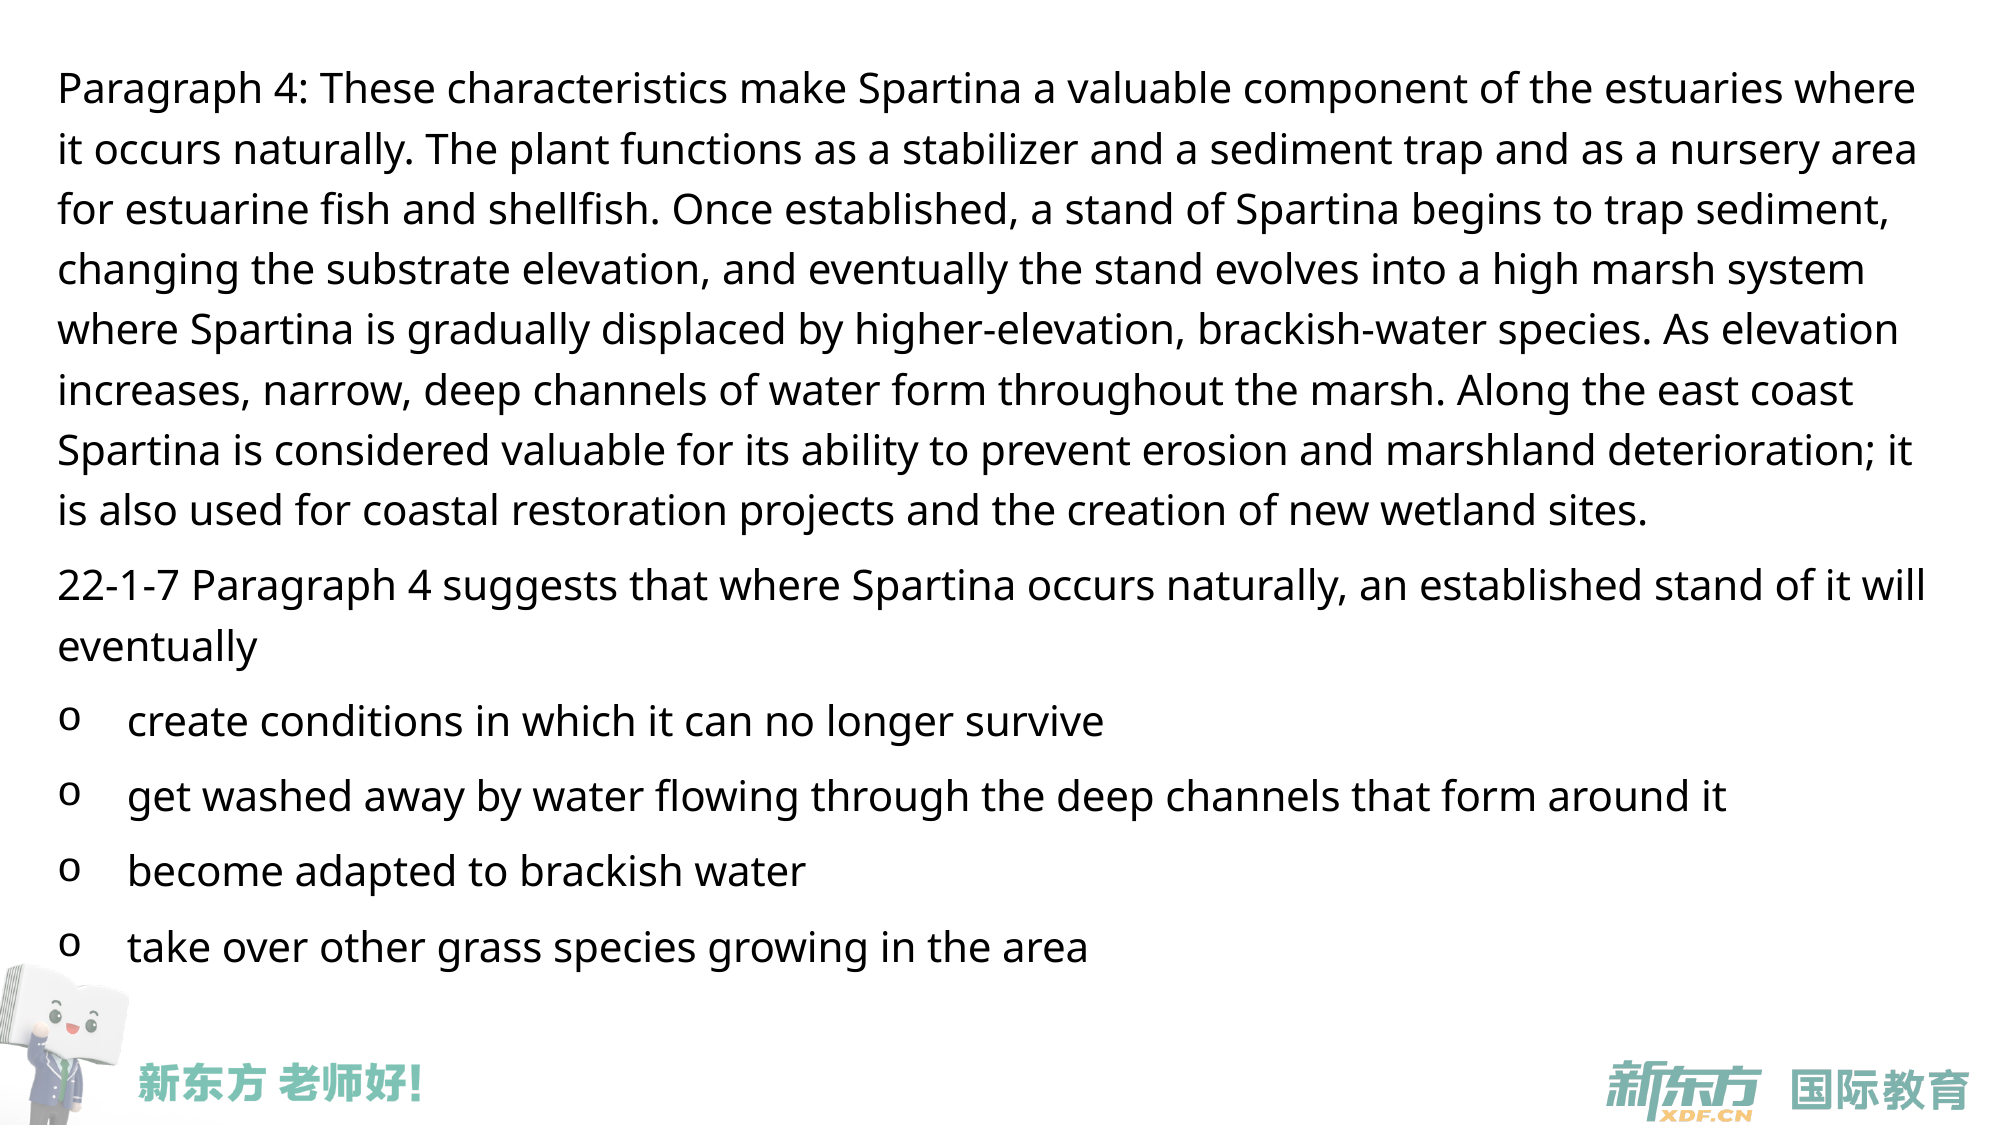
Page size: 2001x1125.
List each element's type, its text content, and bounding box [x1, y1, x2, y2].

table_cell 20 [1572, 1036, 2000, 1125]
list Paragraph 4: These characteristics make Spartina a valuable component of the estuaries where it occurs naturally. The plant functions as a stabilizer and a sediment trap and as a nursery area for estuarine fish and shellfish. Once established, a stand of Spartina begins to trap sediment, changing the substrate elevation, and eventually the stand evolves into a high marsh system where Spartina is gradually displaced by higher-elevation, brackish-water species. As elevation increases, narrow, deep channels of water form throughout the marsh. Along the east coast Spartina is considered valuable for its ability to prevent erosion and marshland deterioration; it is also used for coastal restoration projects and the creation of new wetland sites. 22-1-7 Paragraph 4 suggests that where Spartina occurs naturally, an established stand of it will eventually create conditions in which it can no longer survive get washed away by water flowing through the deep channels that form around it become adapted to brackish water take over other grass species growing in the area [42, 44, 1958, 1031]
table_cell 20 [138, 1062, 420, 1102]
